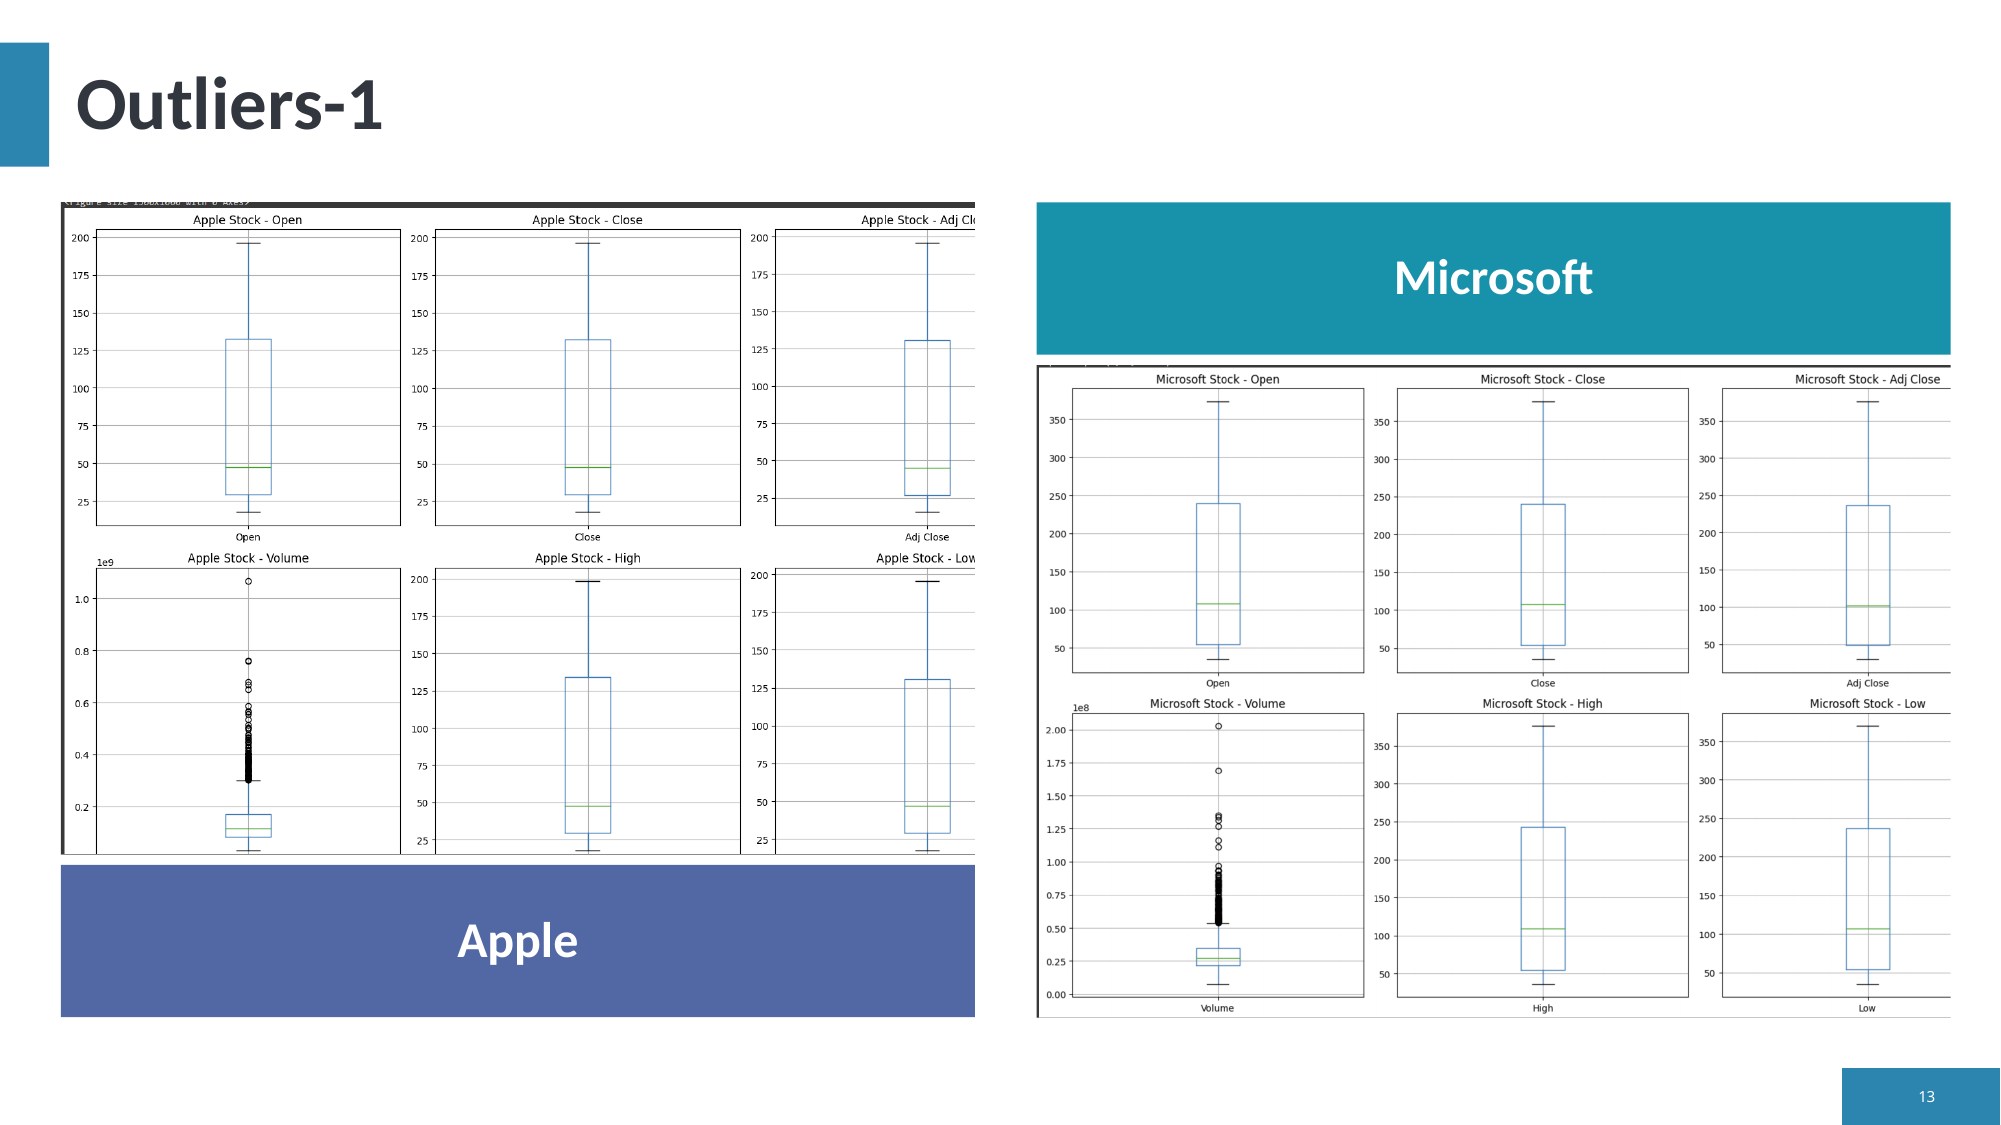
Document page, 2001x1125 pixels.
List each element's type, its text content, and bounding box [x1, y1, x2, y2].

slide_number 13 [1889, 1079, 1951, 1114]
title Outliers-1 [60, 42, 1951, 168]
picture [1036, 365, 1951, 1018]
list Apple [87, 882, 949, 1000]
picture [60, 202, 975, 855]
list Microsoft [1063, 220, 1924, 337]
